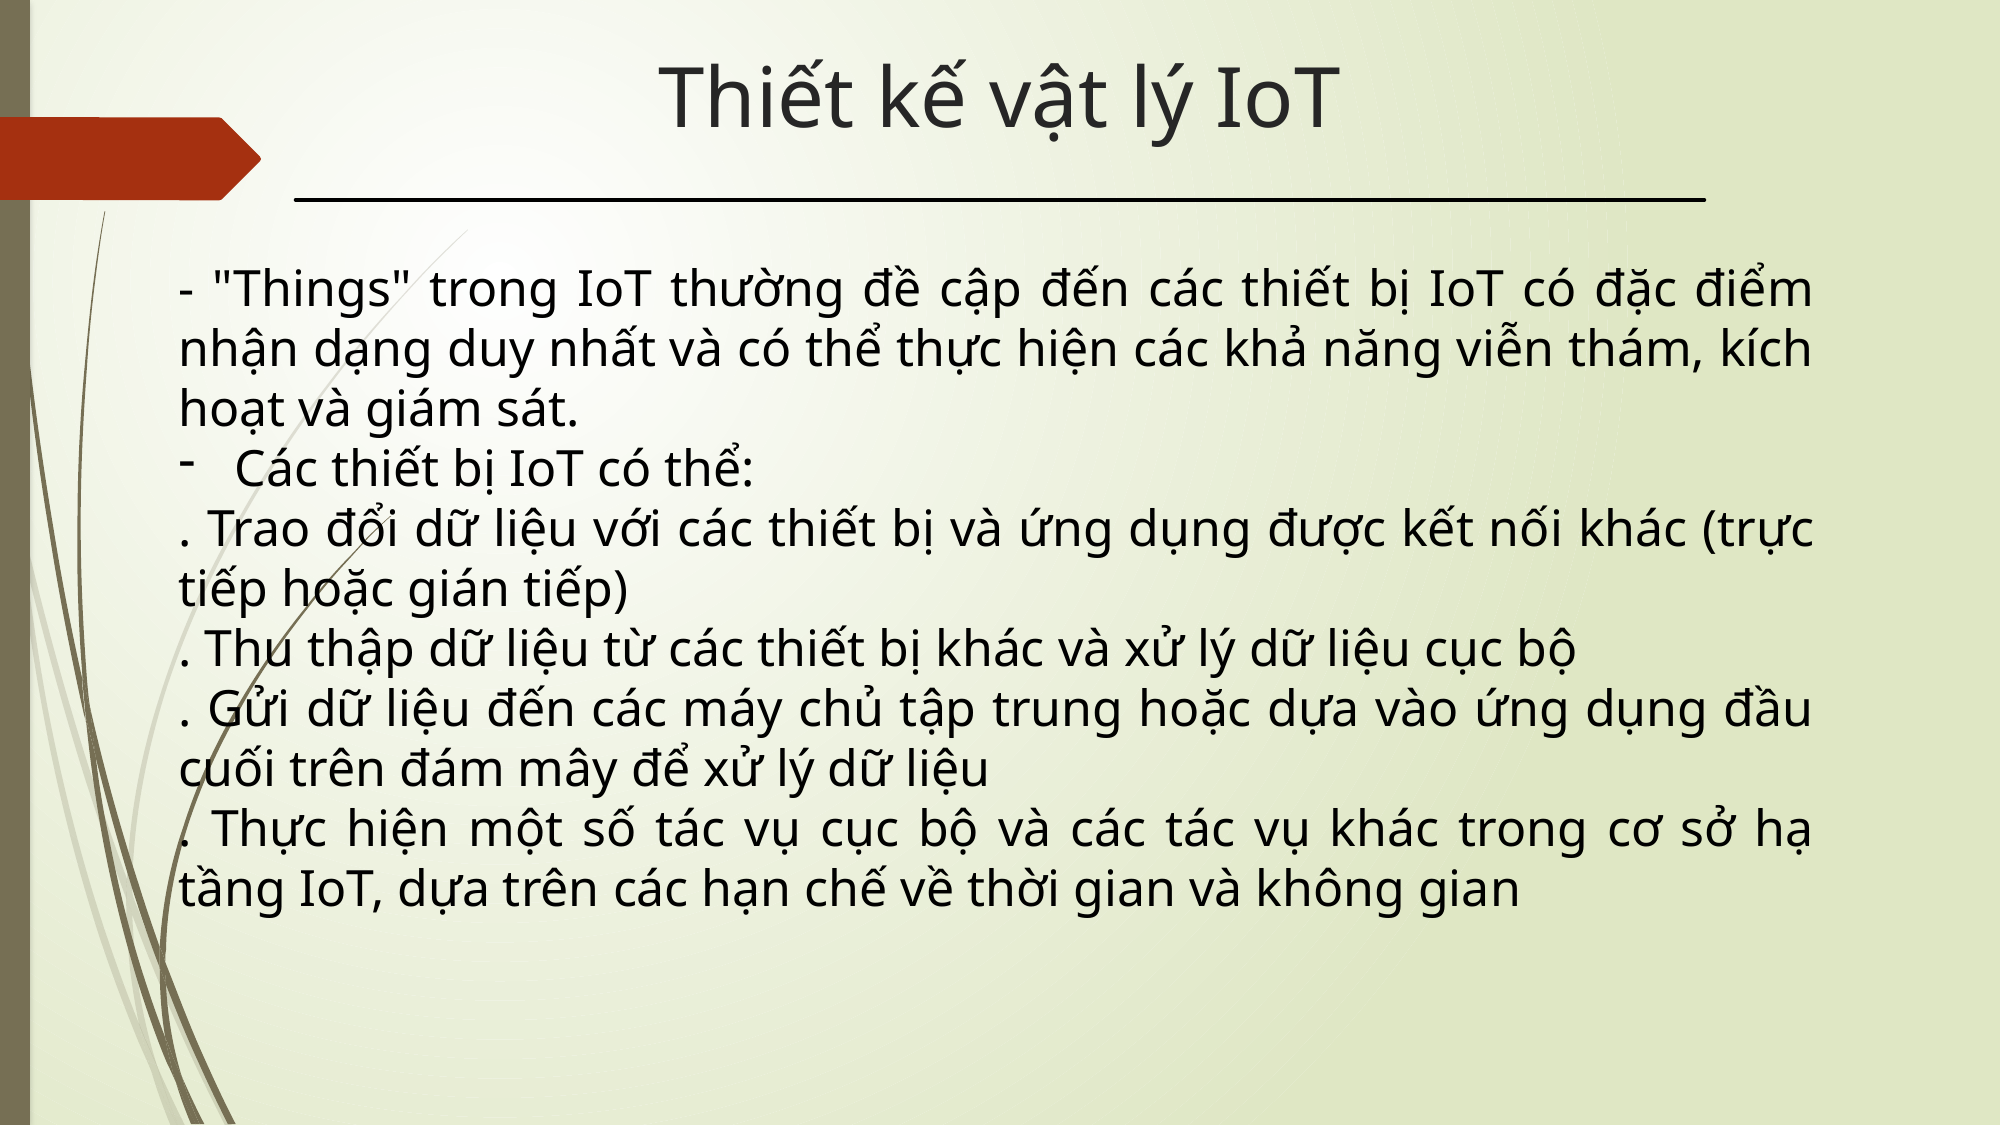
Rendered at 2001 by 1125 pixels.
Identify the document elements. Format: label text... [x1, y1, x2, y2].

text_box - "Things" trong IoT thường đề cập đến các thiết bị IoT có đặc điểm nhận dạng duy nhất và có thể thực hiện các khả năng viễn thám, kích hoạt và giám sát. Các thiết bị IoT có thể: . Trao đổi dữ liệu với các thiết bị và ứng dụng được kết nối khác (trực tiếp hoặc gián tiếp) . Thu thập dữ liệu từ các thiết bị khác và xử lý dữ liệu cục bộ . Gửi dữ liệu đến các máy chủ tập trung hoặc dựa vào ứng dụng đầu cuối trên đám mây để xử lý dữ liệu . Thực hiện một số tác vụ cục bộ và các tác vụ khác trong cơ sở hạ tầng IoT, dựa trên các hạn chế về thời gian và không gian [163, 249, 1830, 925]
title Thiết kế vật lý IoT [249, 24, 1750, 163]
